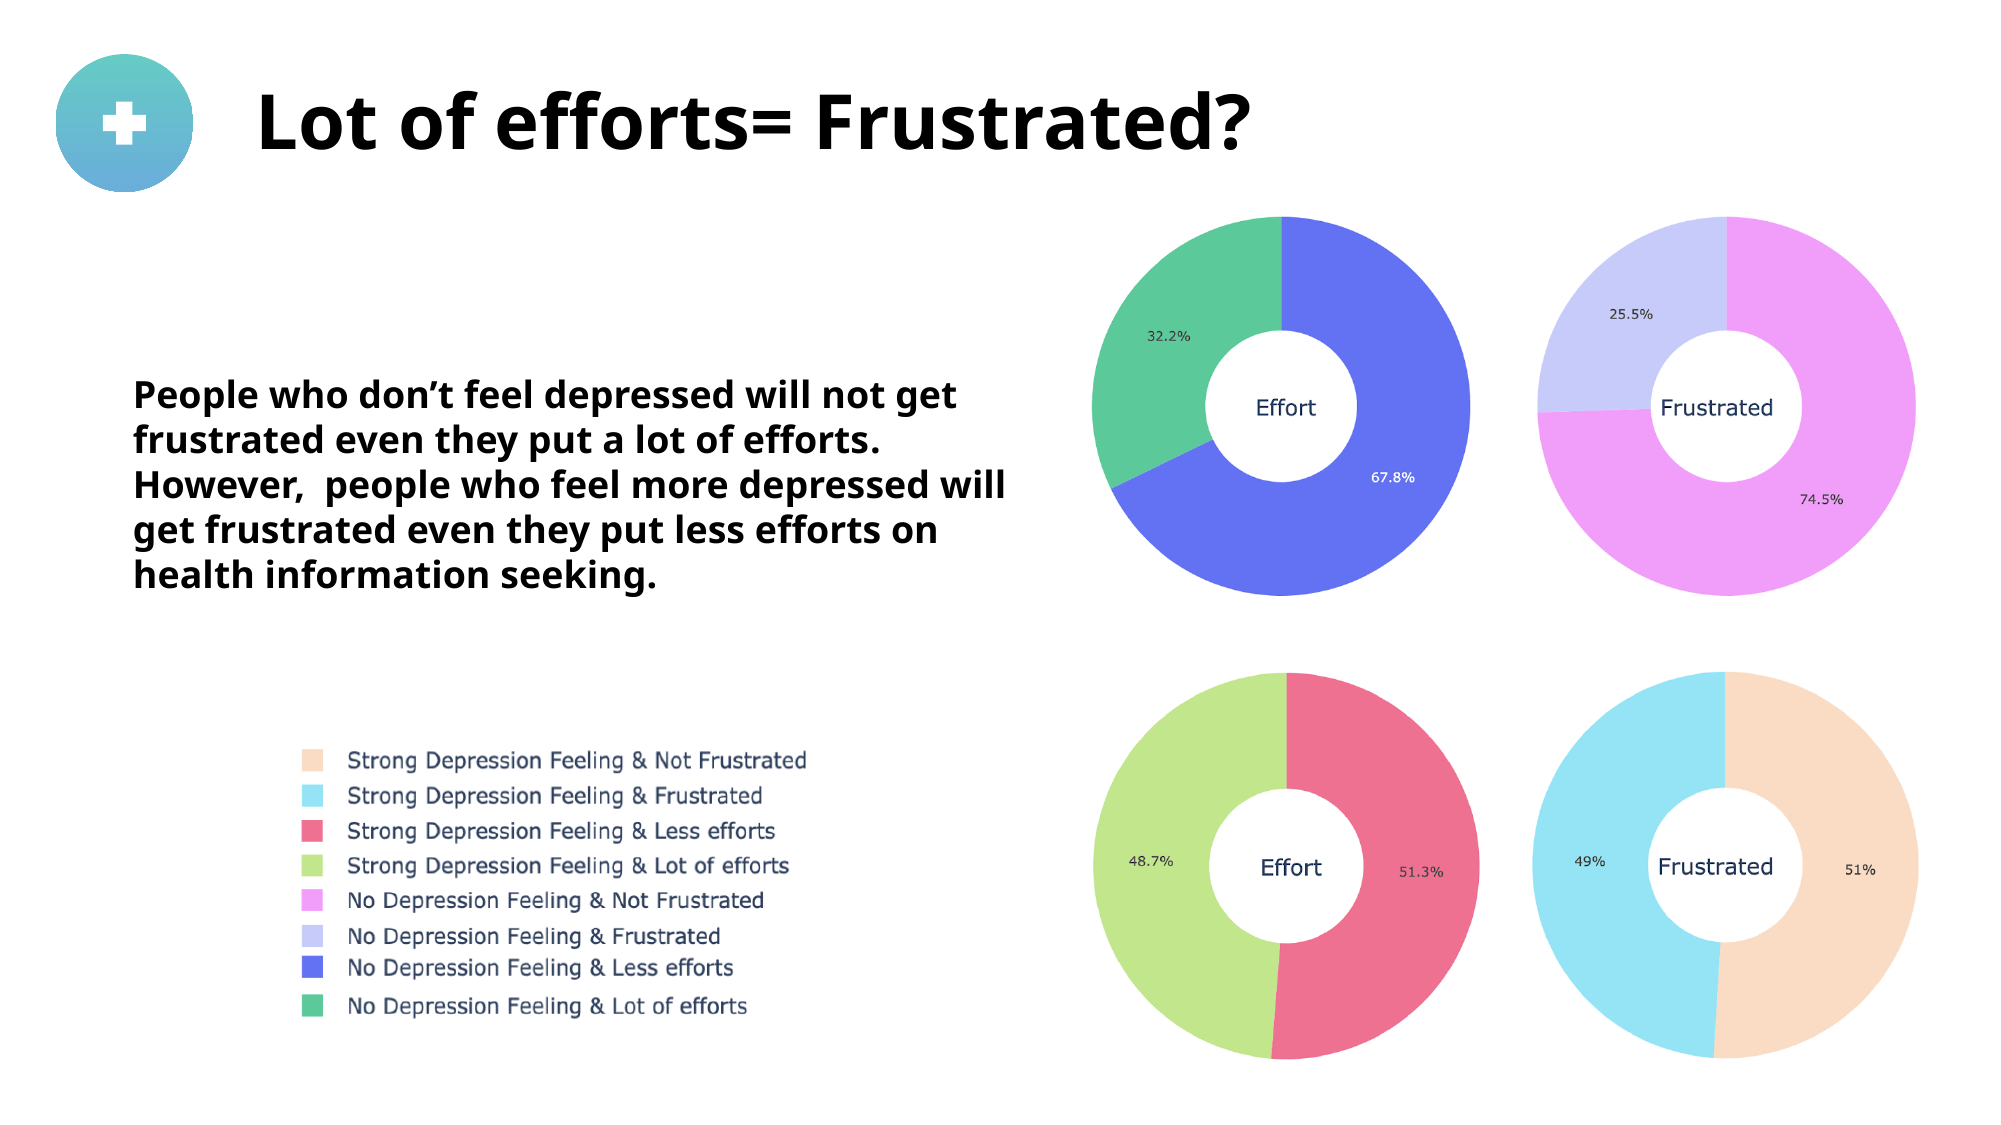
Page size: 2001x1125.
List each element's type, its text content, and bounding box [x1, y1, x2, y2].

picture [1531, 208, 1923, 605]
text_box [55, 53, 194, 193]
picture [1518, 666, 1927, 1063]
list Lot of efforts= Frustrated? [240, 56, 1279, 181]
picture [284, 747, 812, 1026]
picture [1085, 667, 1485, 1064]
text_box People who don’t feel depressed will not get frustrated even they put a lot of efforts. However, people who feel more depressed will get frustrated even they put less efforts on health information seeking. [117, 355, 1029, 630]
picture [1084, 208, 1477, 605]
